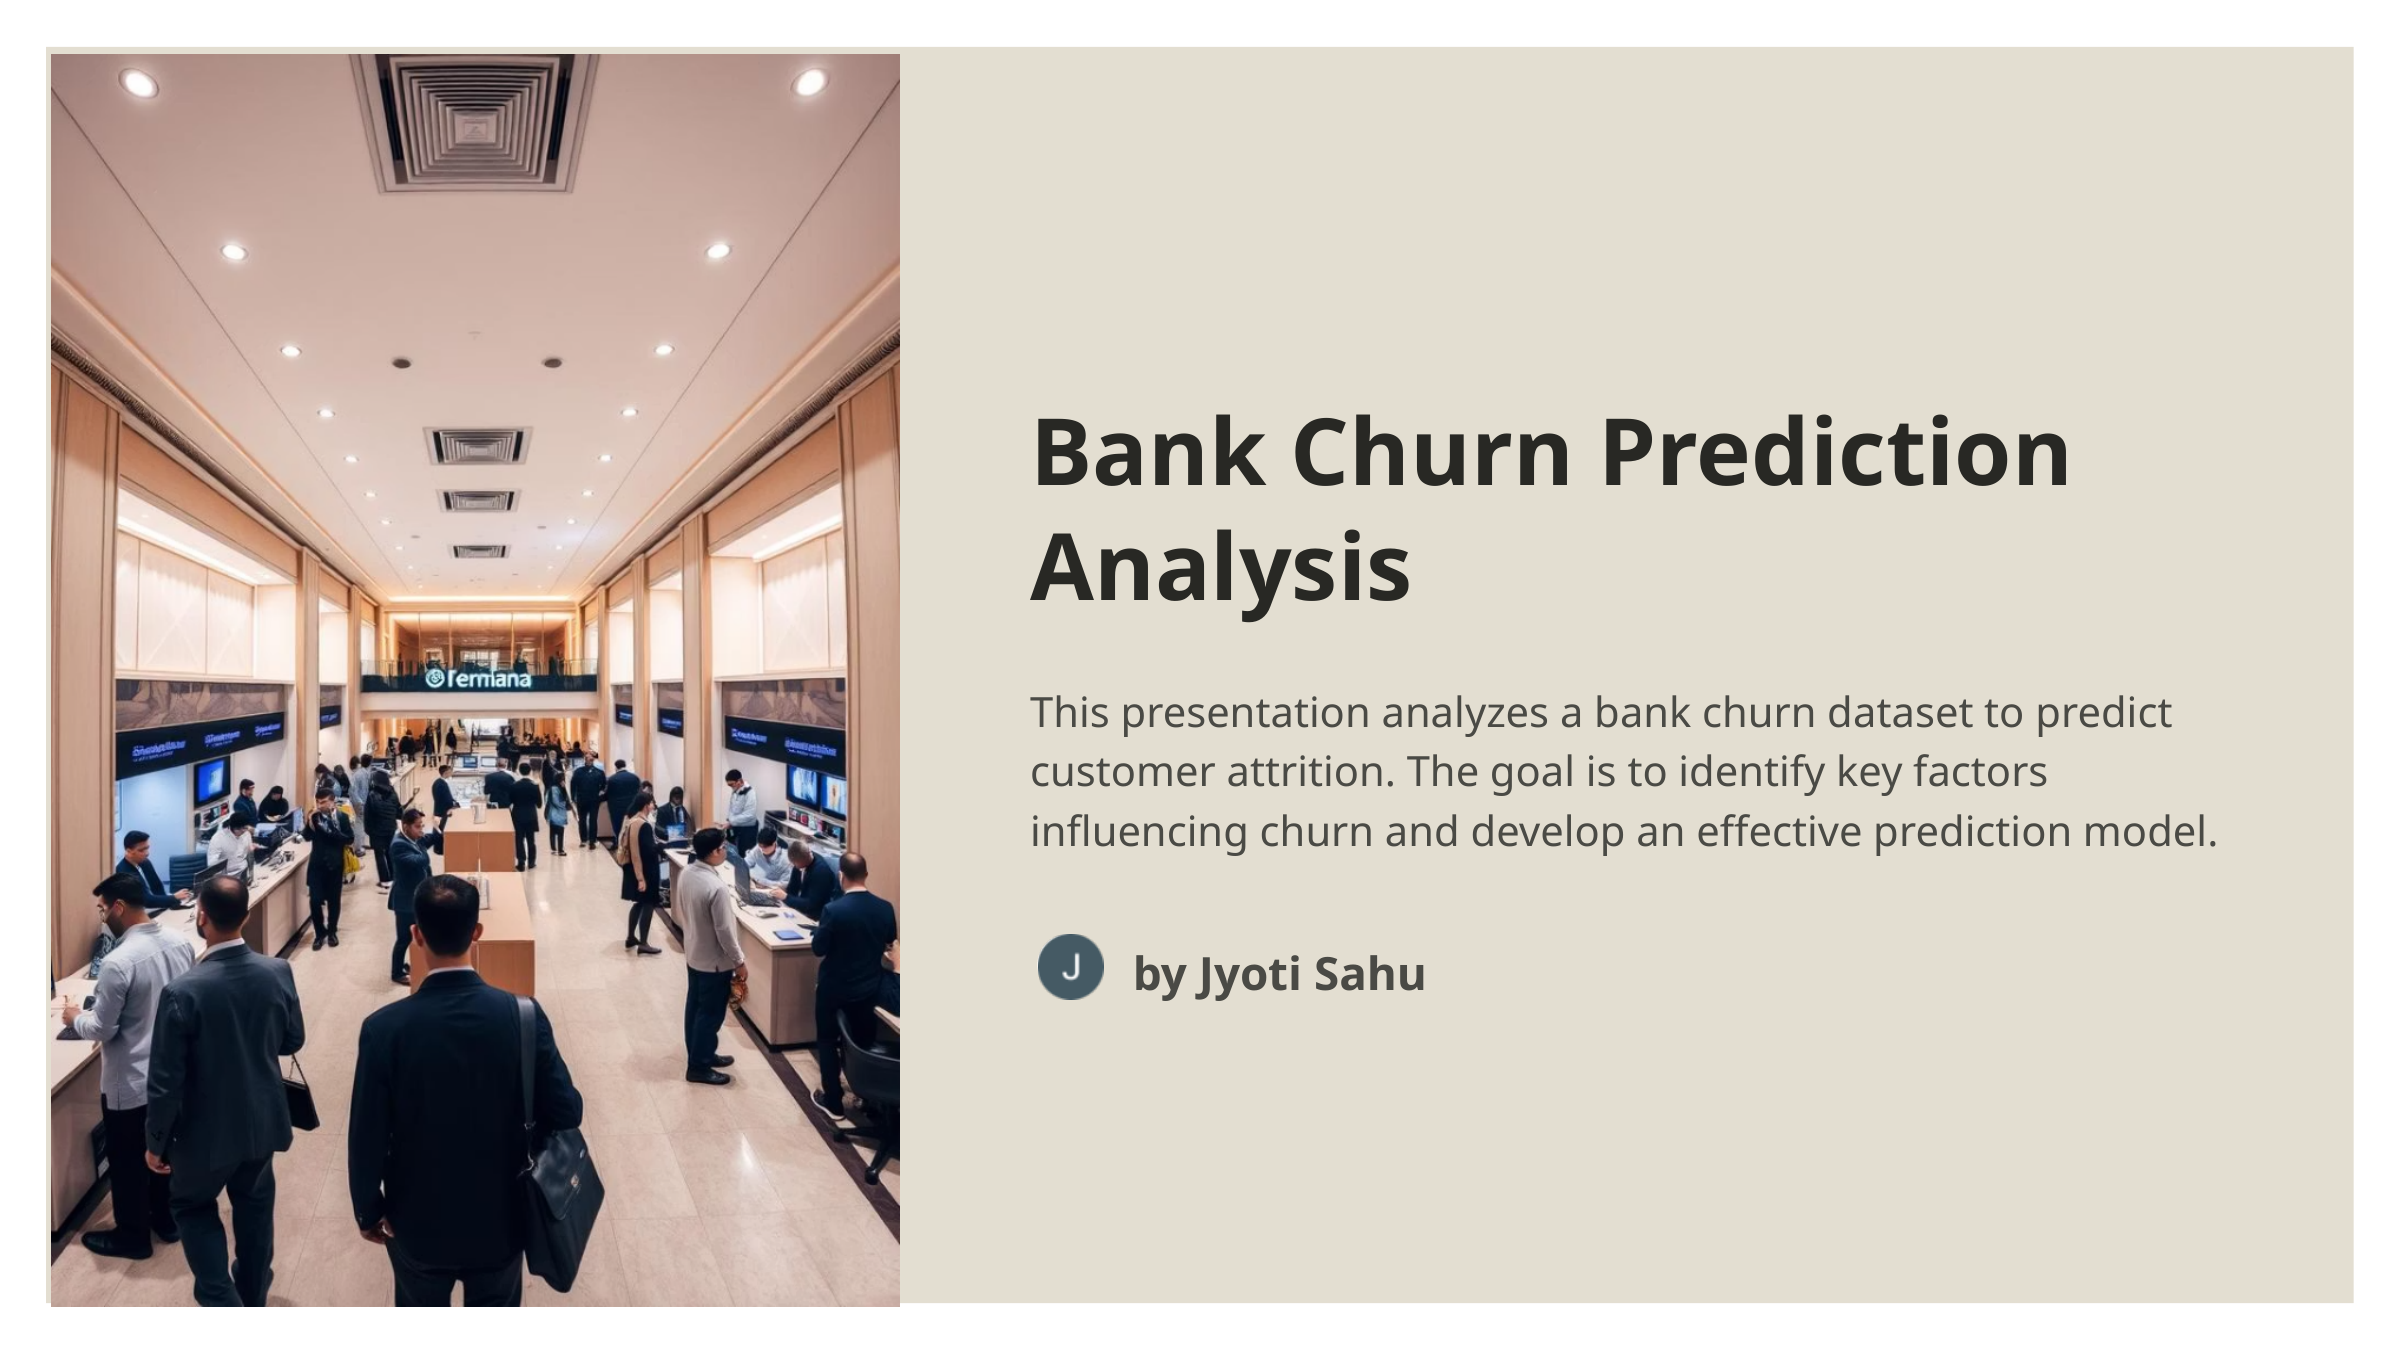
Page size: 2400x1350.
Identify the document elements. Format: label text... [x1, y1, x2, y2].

text_box by Jyoti Sahu [1132, 934, 1443, 1000]
picture [1037, 934, 1104, 1000]
picture [51, 54, 900, 1307]
text_box Bank Churn Prediction Analysis [1030, 387, 2270, 621]
text_box This presentation analyzes a bank churn dataset to predict customer attrition. The goal is to identify key factors influencing churn and develop an effective prediction model. [1030, 676, 2270, 855]
